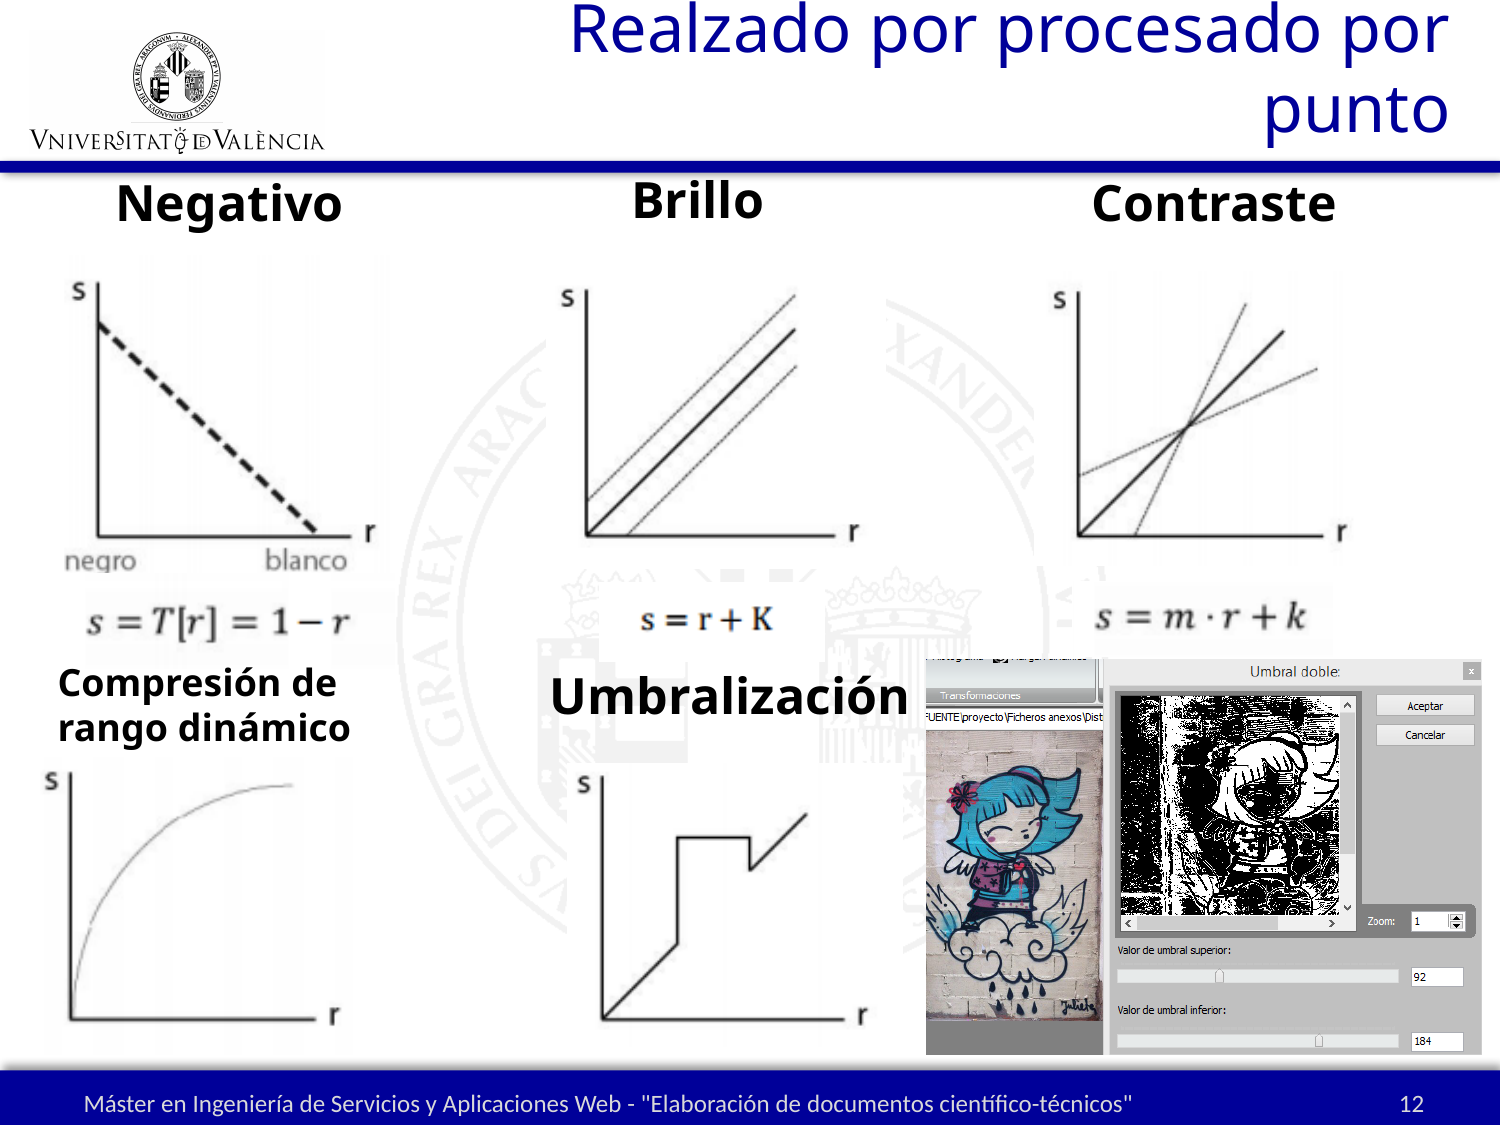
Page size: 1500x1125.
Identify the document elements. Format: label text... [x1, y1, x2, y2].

slide_number 12 [1364, 1070, 1440, 1125]
text_box Contraste [1076, 163, 1352, 239]
picture [37, 242, 1482, 1056]
text_box Compresión de rango dinámico [42, 651, 367, 756]
picture [29, 30, 325, 154]
footer Máster en Ingeniería de Servicios y Aplicaciones Web - "Elaboración de documentos científico-técnicos" [68, 1070, 1353, 1125]
text_box Umbralización [535, 657, 924, 733]
text_box Negativo [100, 163, 359, 239]
text_box Brillo [616, 160, 780, 236]
title Realzado por procesado por punto [360, 16, 1466, 154]
